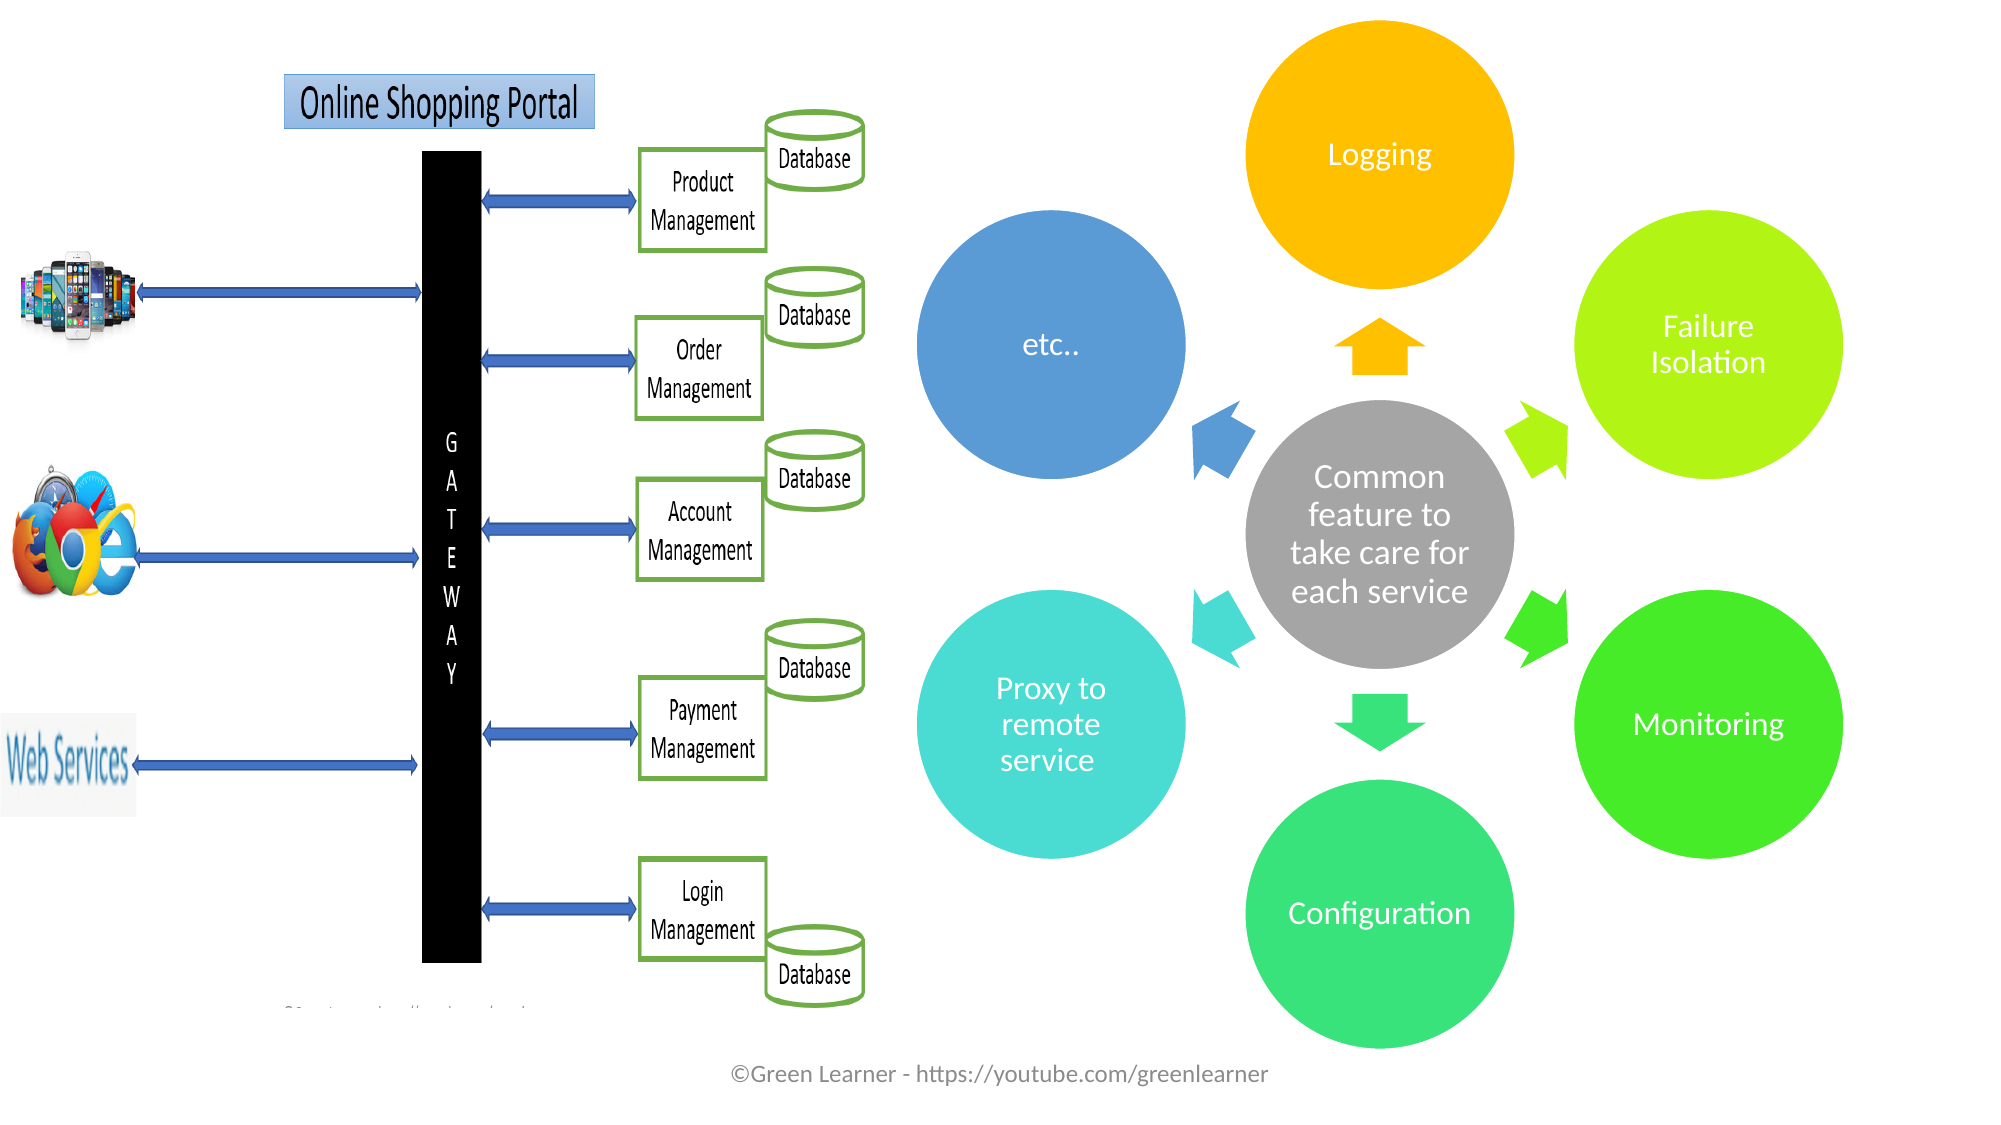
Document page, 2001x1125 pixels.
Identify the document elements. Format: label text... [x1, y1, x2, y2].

footer ©Green Learner - https://youtube.com/greenlearner [662, 1042, 1338, 1103]
picture [0, 74, 776, 1008]
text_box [776, 18, 1984, 1050]
